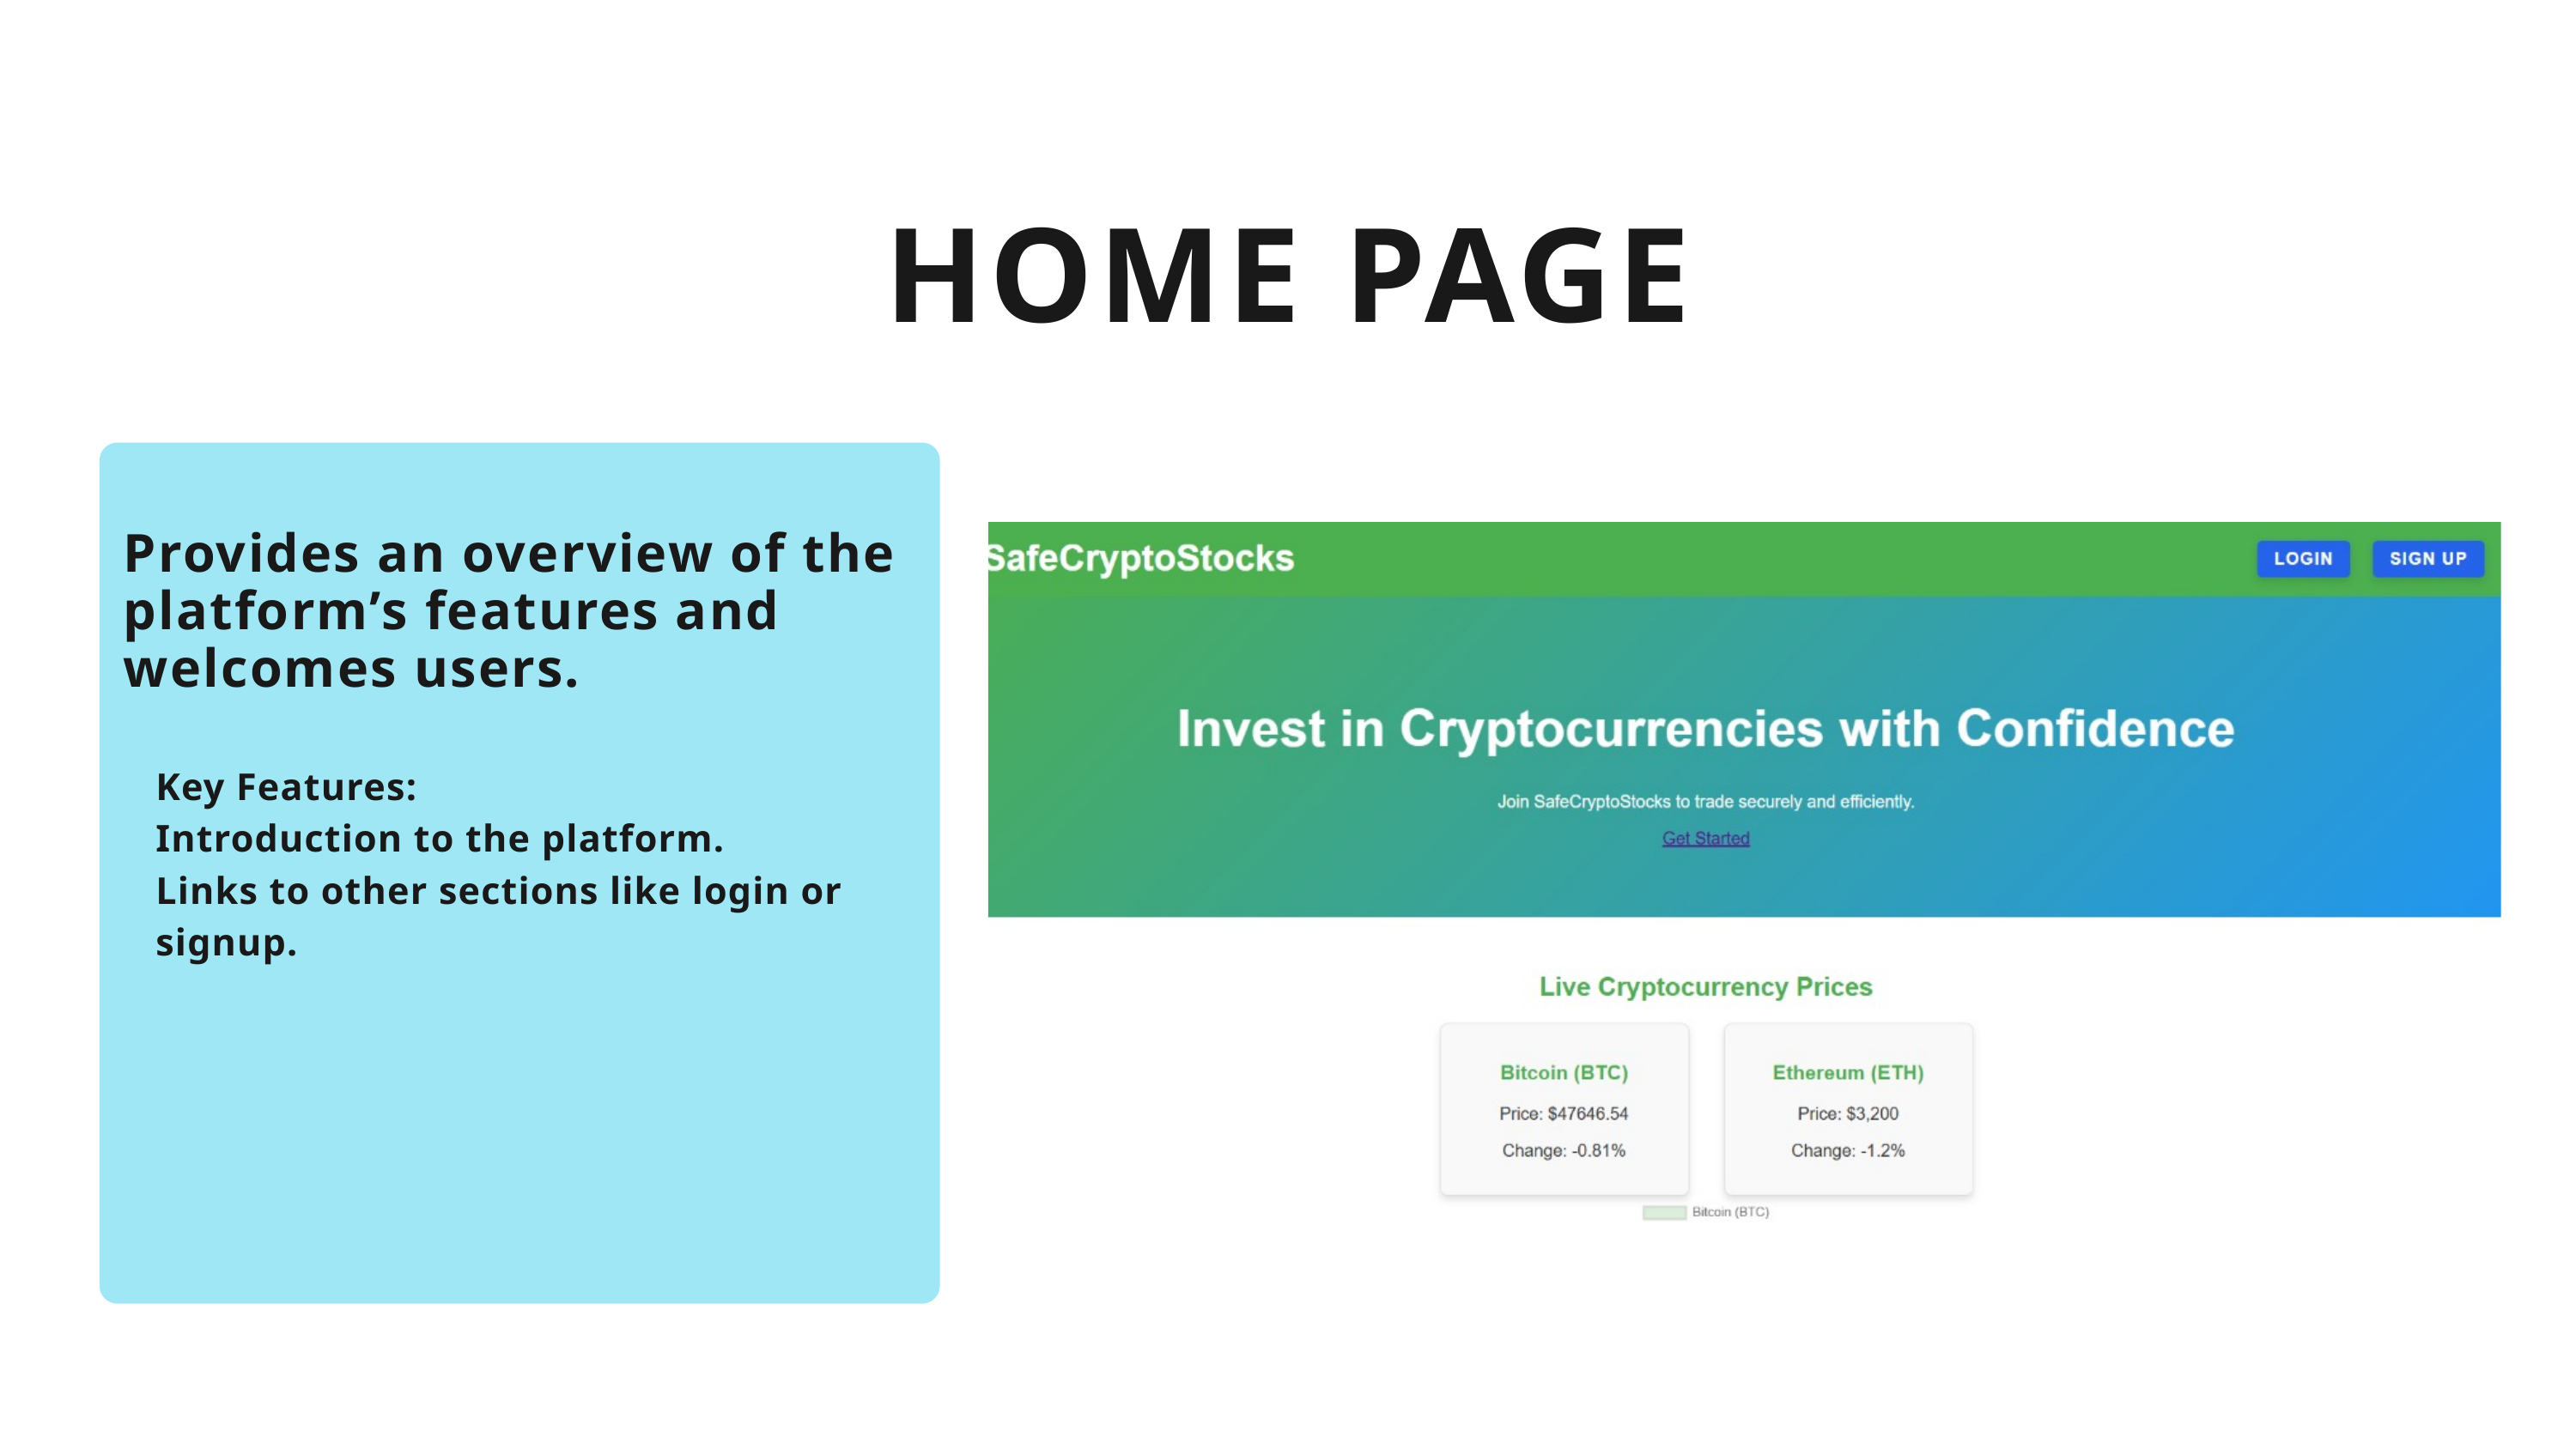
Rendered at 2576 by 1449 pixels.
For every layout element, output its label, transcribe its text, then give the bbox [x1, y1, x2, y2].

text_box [99, 442, 940, 1304]
text_box HOME PAGE [565, 179, 2011, 349]
text_box [987, 522, 2501, 1224]
